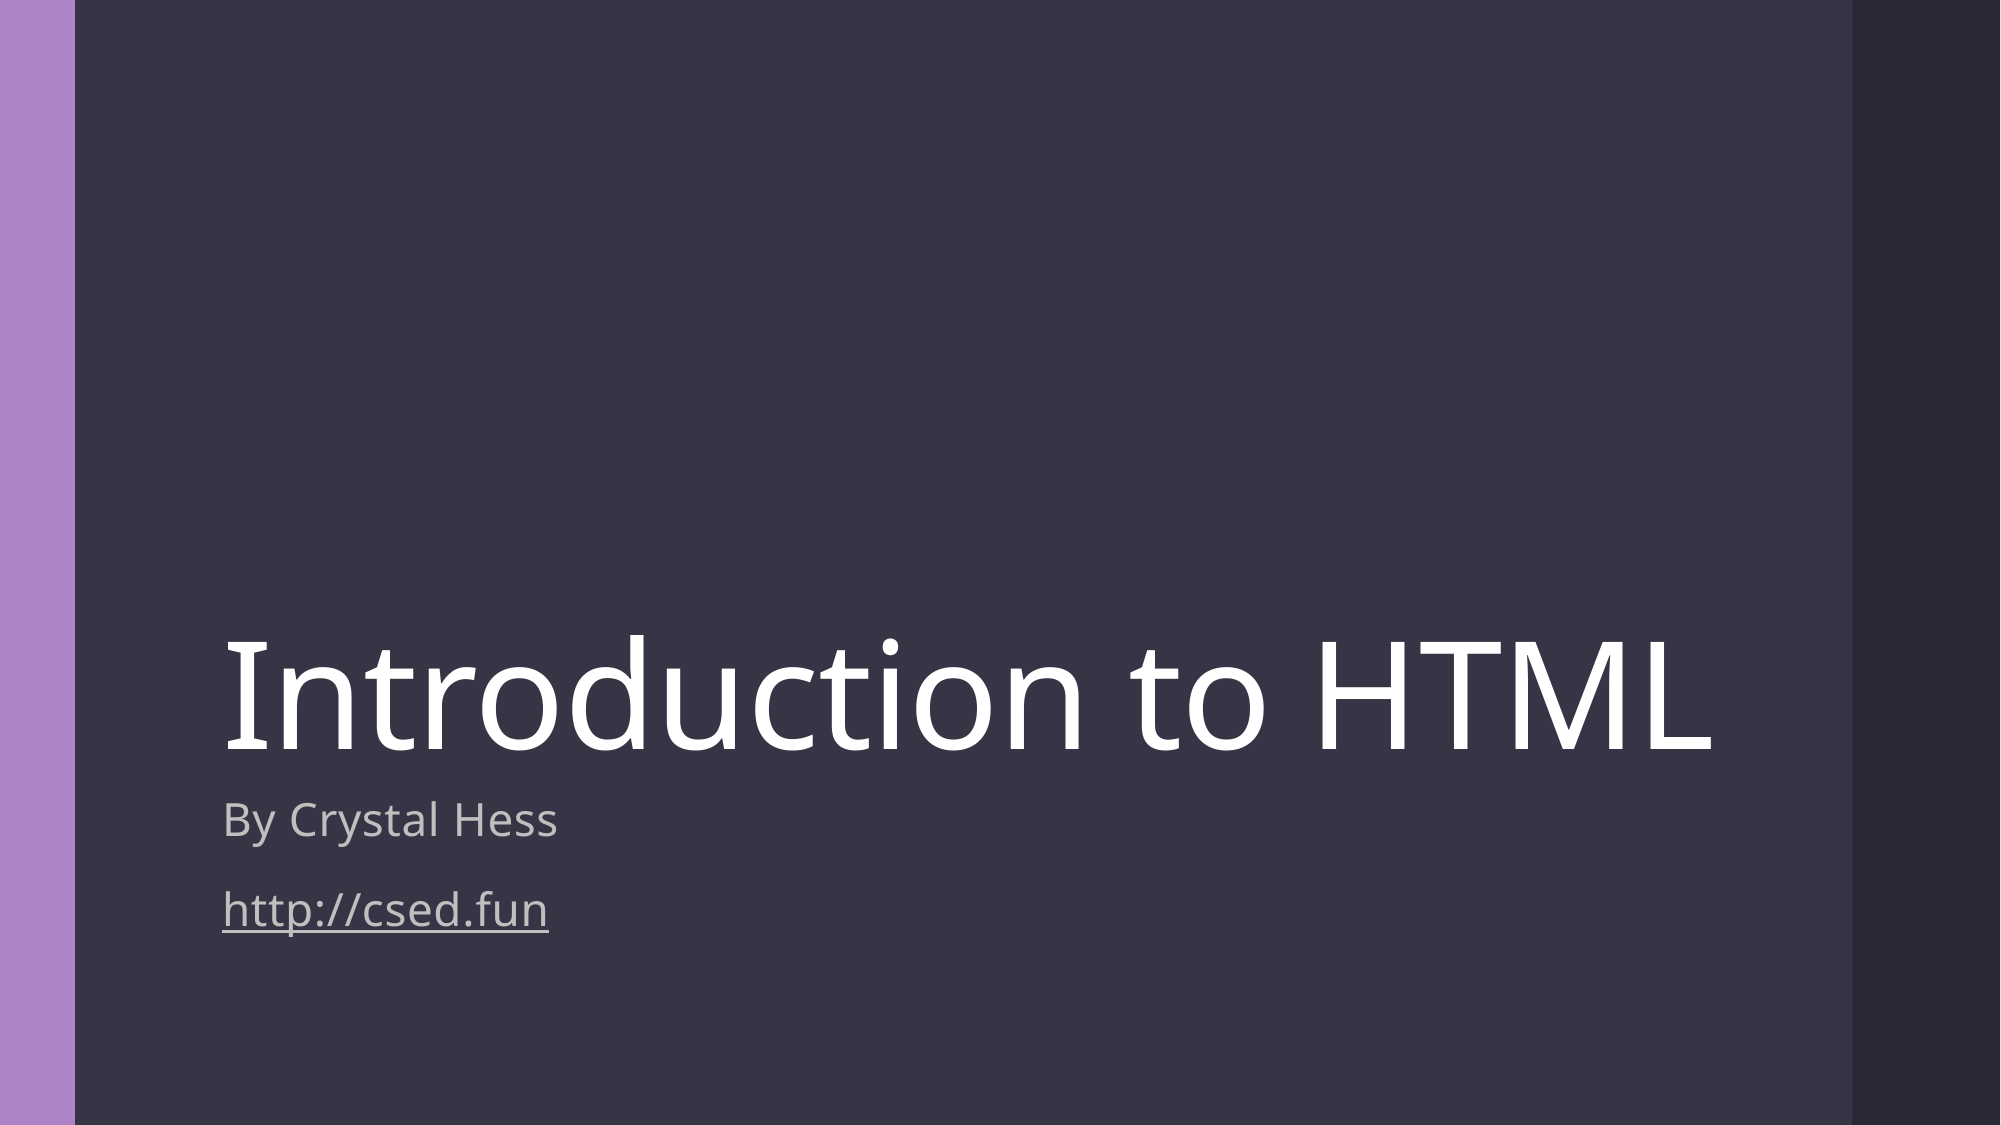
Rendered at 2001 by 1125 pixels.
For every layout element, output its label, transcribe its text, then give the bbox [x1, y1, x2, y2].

subtitle By Crystal Hess http://csed.fun [206, 787, 1752, 1065]
title Introduction to HTML [206, 124, 1752, 787]
